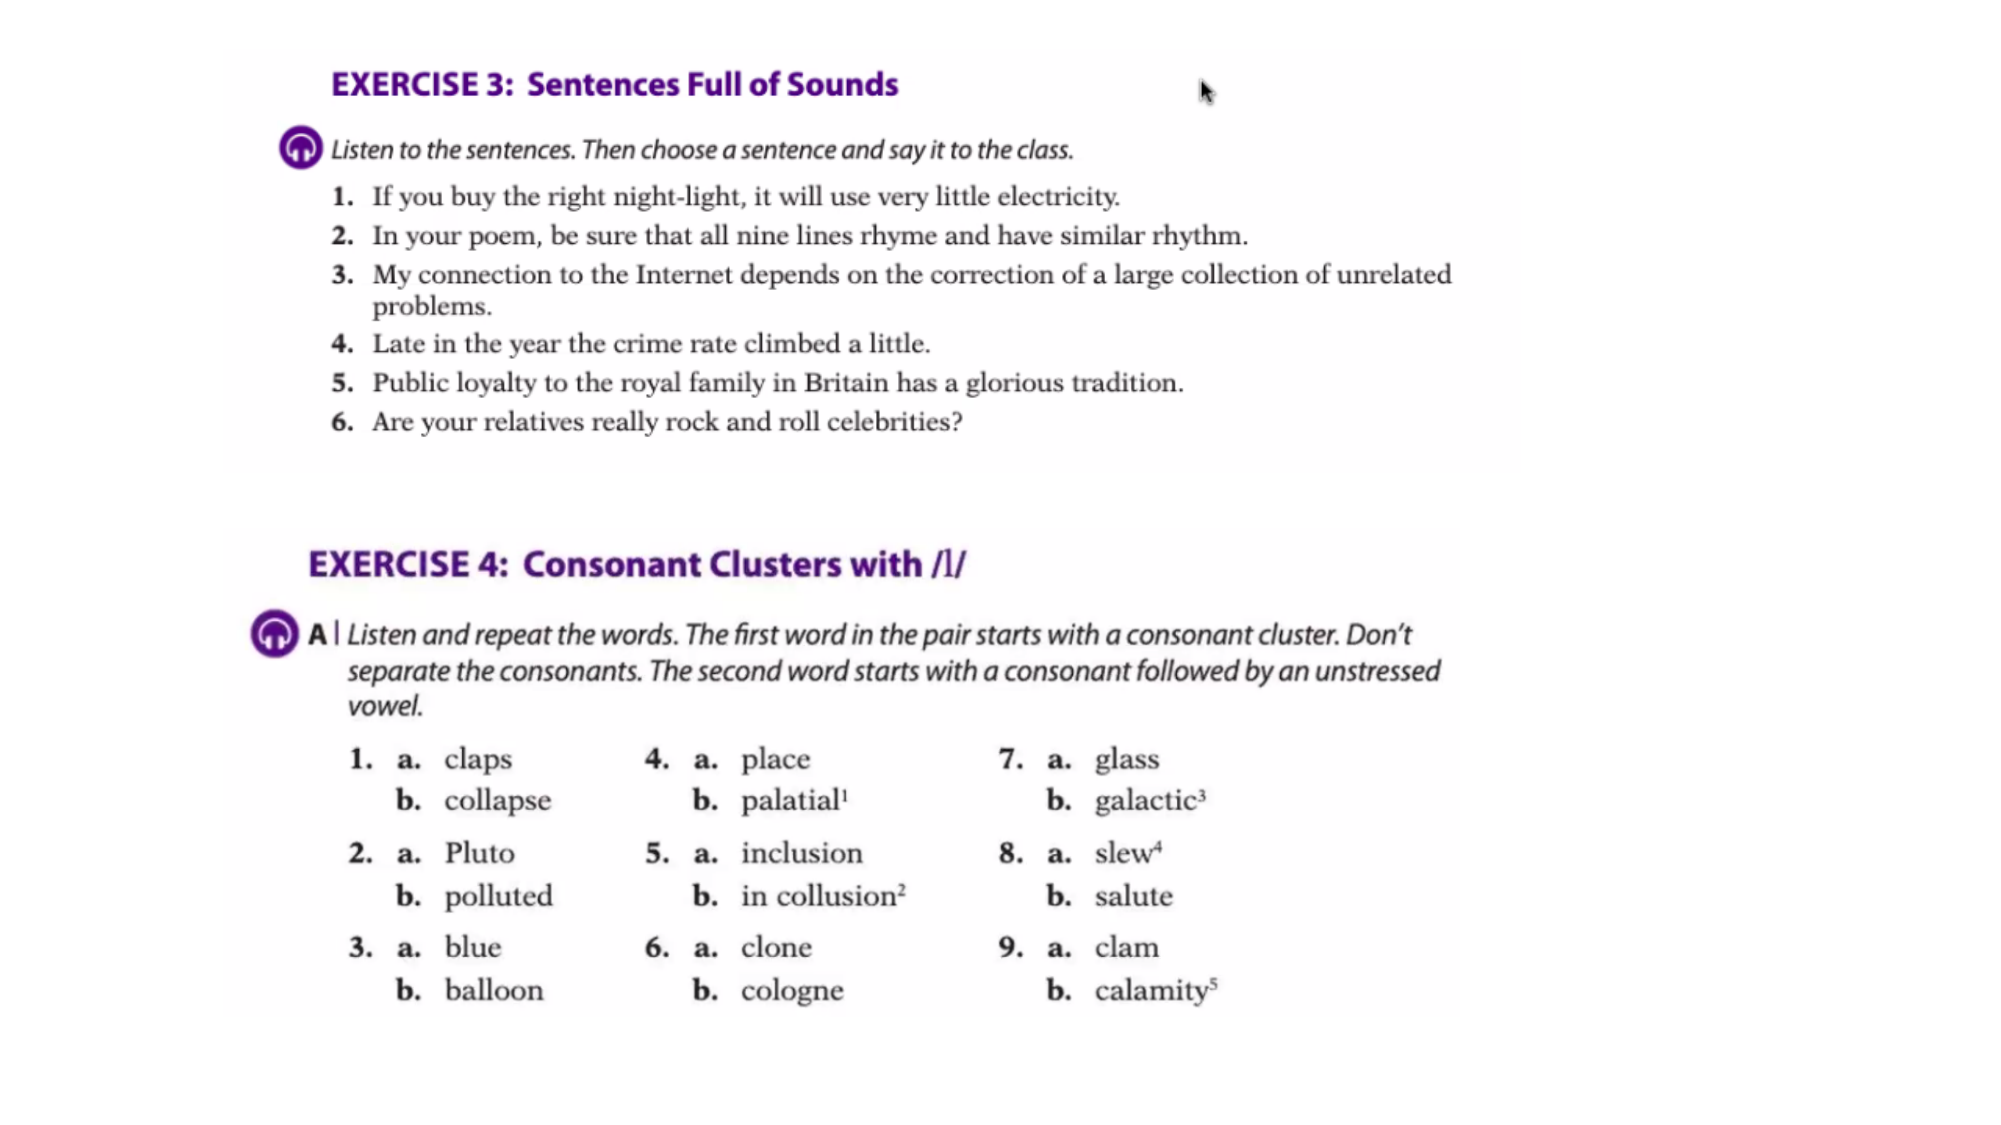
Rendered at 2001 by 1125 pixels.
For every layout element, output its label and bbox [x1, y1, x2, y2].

picture [223, 49, 1521, 473]
picture [223, 528, 1460, 1017]
